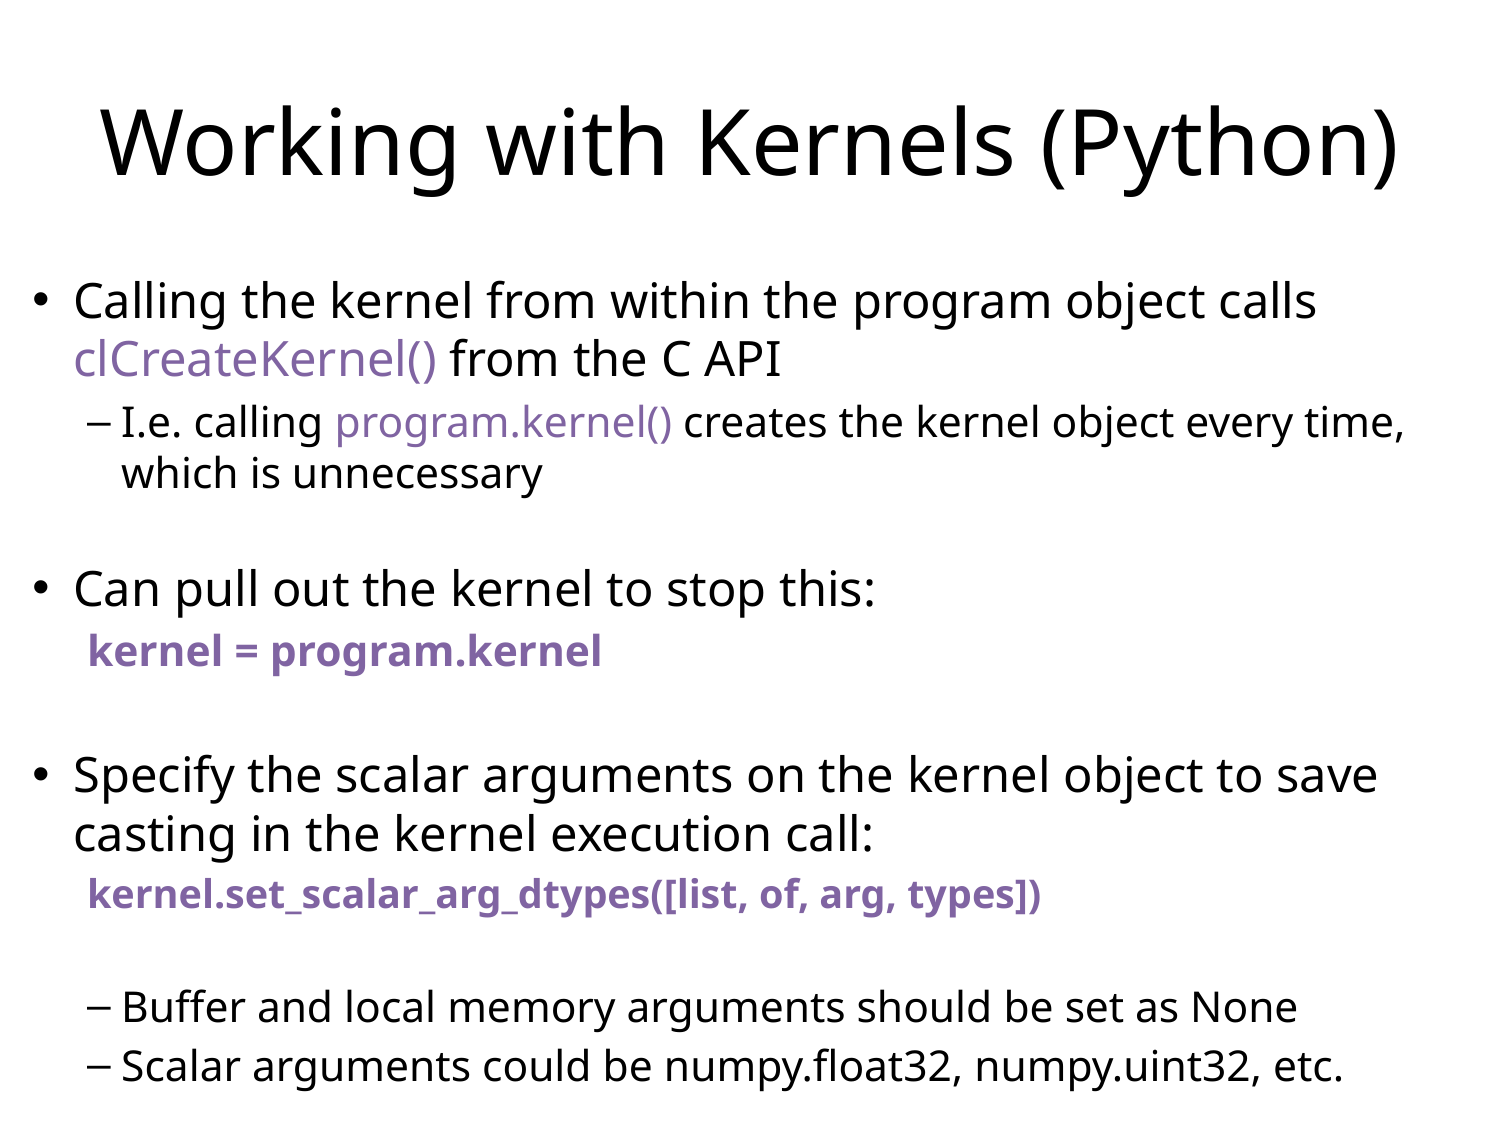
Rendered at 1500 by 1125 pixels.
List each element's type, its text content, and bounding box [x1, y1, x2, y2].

text_box Calling the kernel from within the program object calls clCreateKernel() from the C API I.e. calling program.kernel() creates the kernel object every time, which is unnecessary Can pull out the kernel to stop this: kernel = program.kernel Specify the scalar arguments on the kernel object to save casting in the kernel execution call: kernel.set_scalar_arg_dtypes([list, of, arg, types]) Buffer and local memory arguments should be set as None Scalar arguments could be numpy.float32, numpy.uint32, etc. [17, 262, 1483, 1106]
text_box Working with Kernels (Python) [75, 45, 1425, 233]
